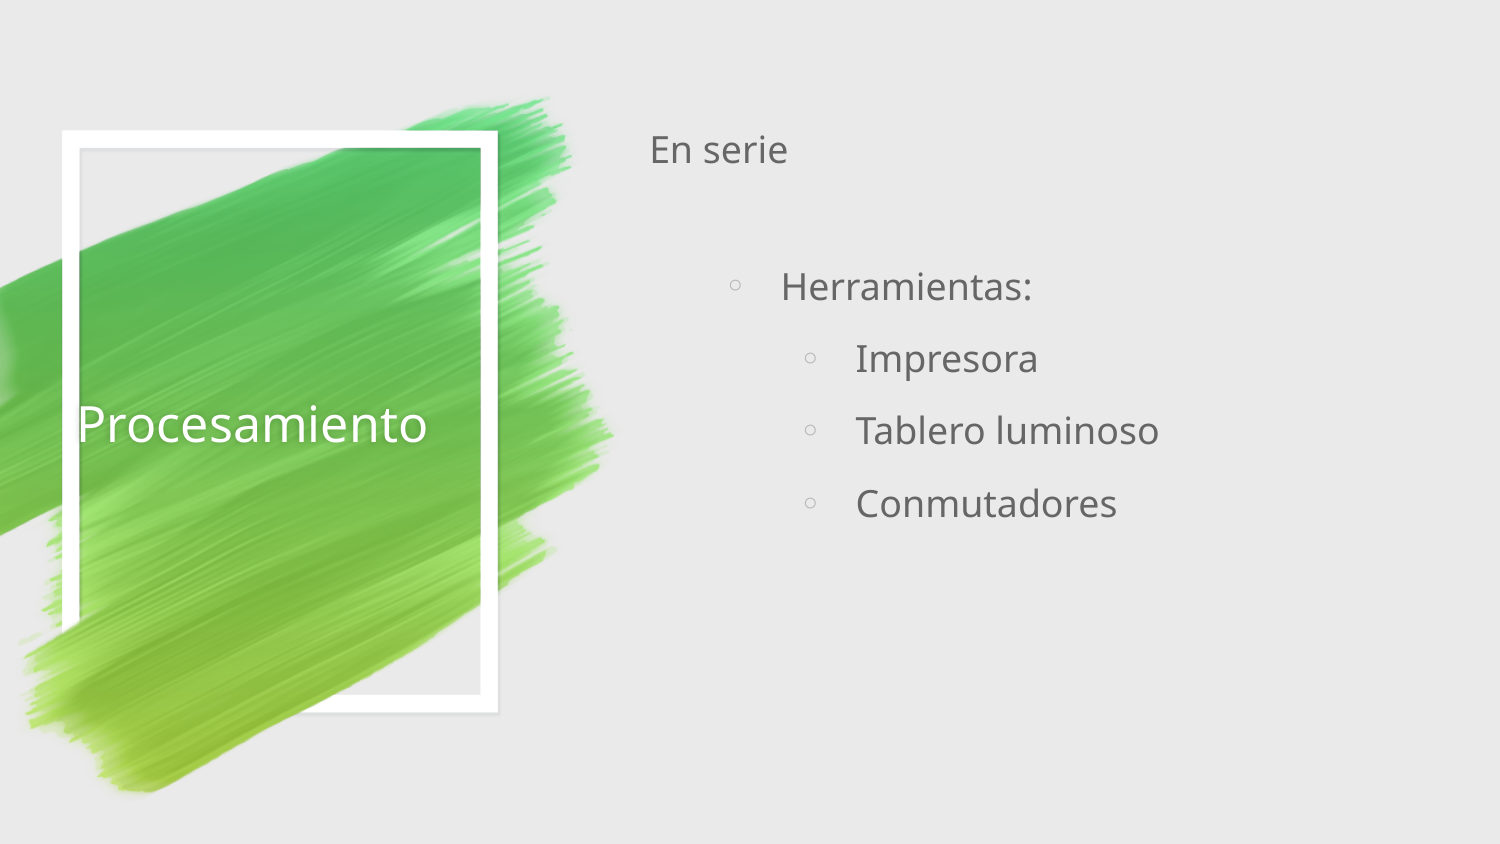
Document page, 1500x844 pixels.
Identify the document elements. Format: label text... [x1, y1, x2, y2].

list En serie Herramientas: Impresora Tablero luminoso Conmutadores [630, 132, 1459, 800]
picture [0, 0, 1500, 844]
title Procesamiento [76, 149, 491, 696]
